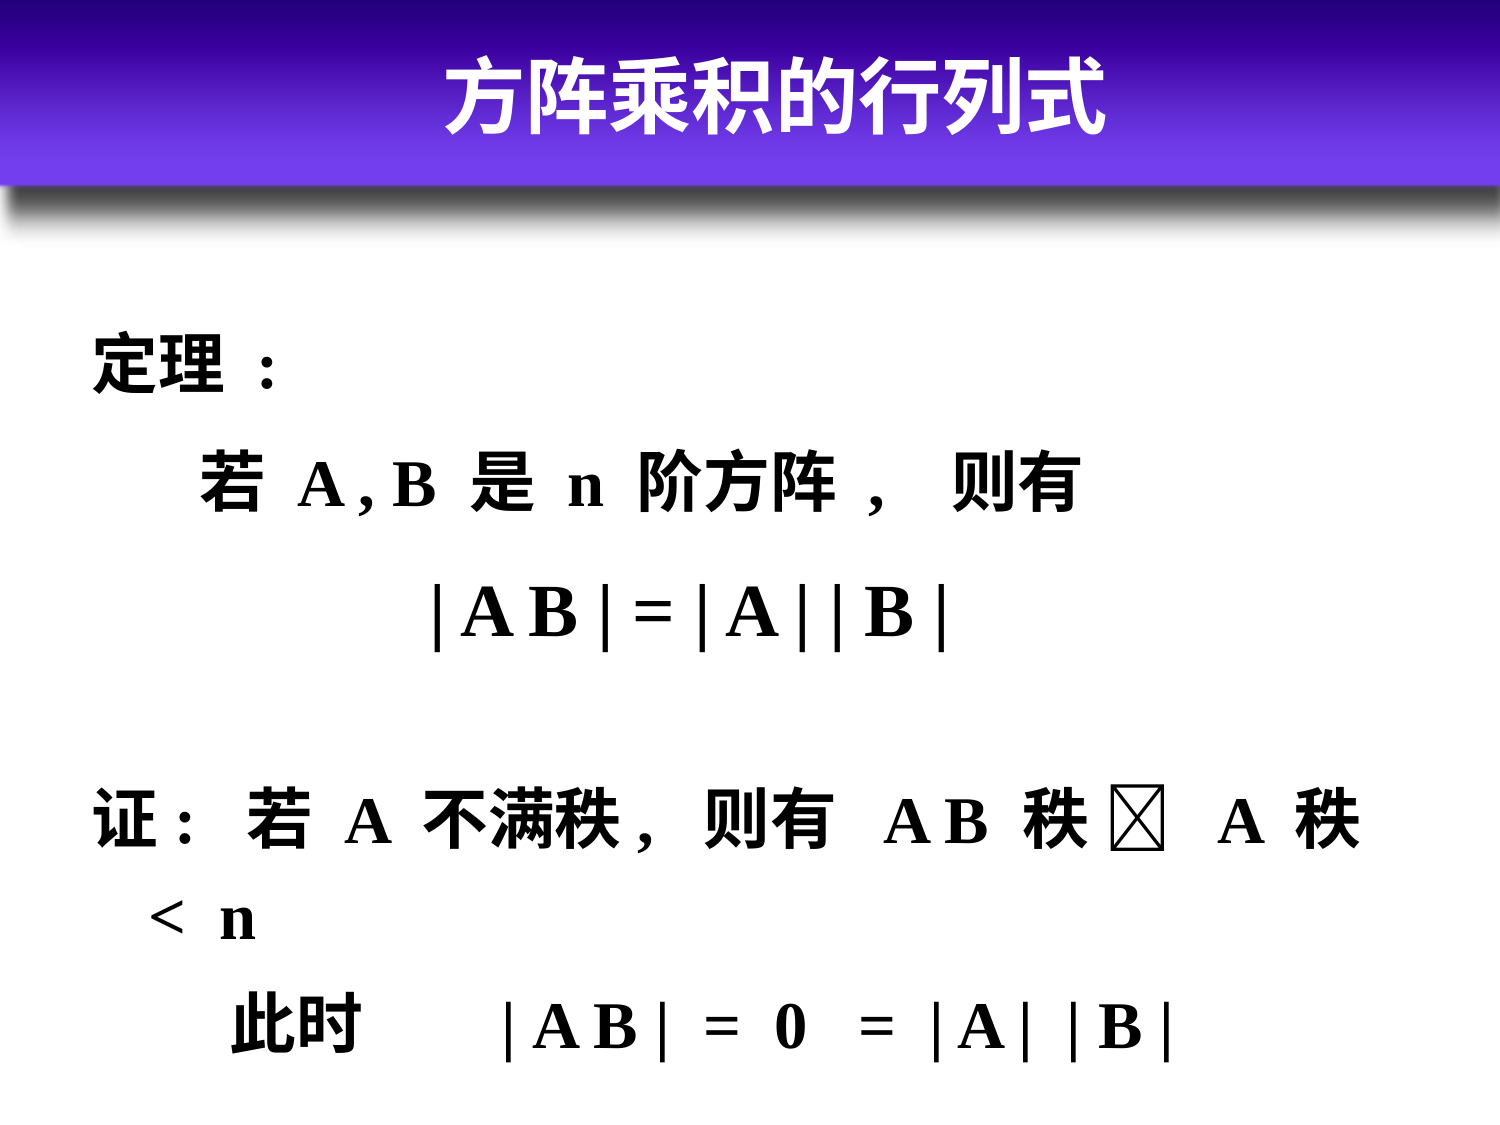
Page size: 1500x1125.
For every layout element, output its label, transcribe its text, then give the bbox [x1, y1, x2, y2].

picture [0, 0, 1500, 280]
list 定理 : 若 A , B 是 n 阶方阵 , 则有 | A B | = | A | | B | 证: 若 A 不满秩, 则有 A B 秩  A 秩 < n 此时 | A B | = 0 = | A | | B | [76, 290, 1427, 1047]
